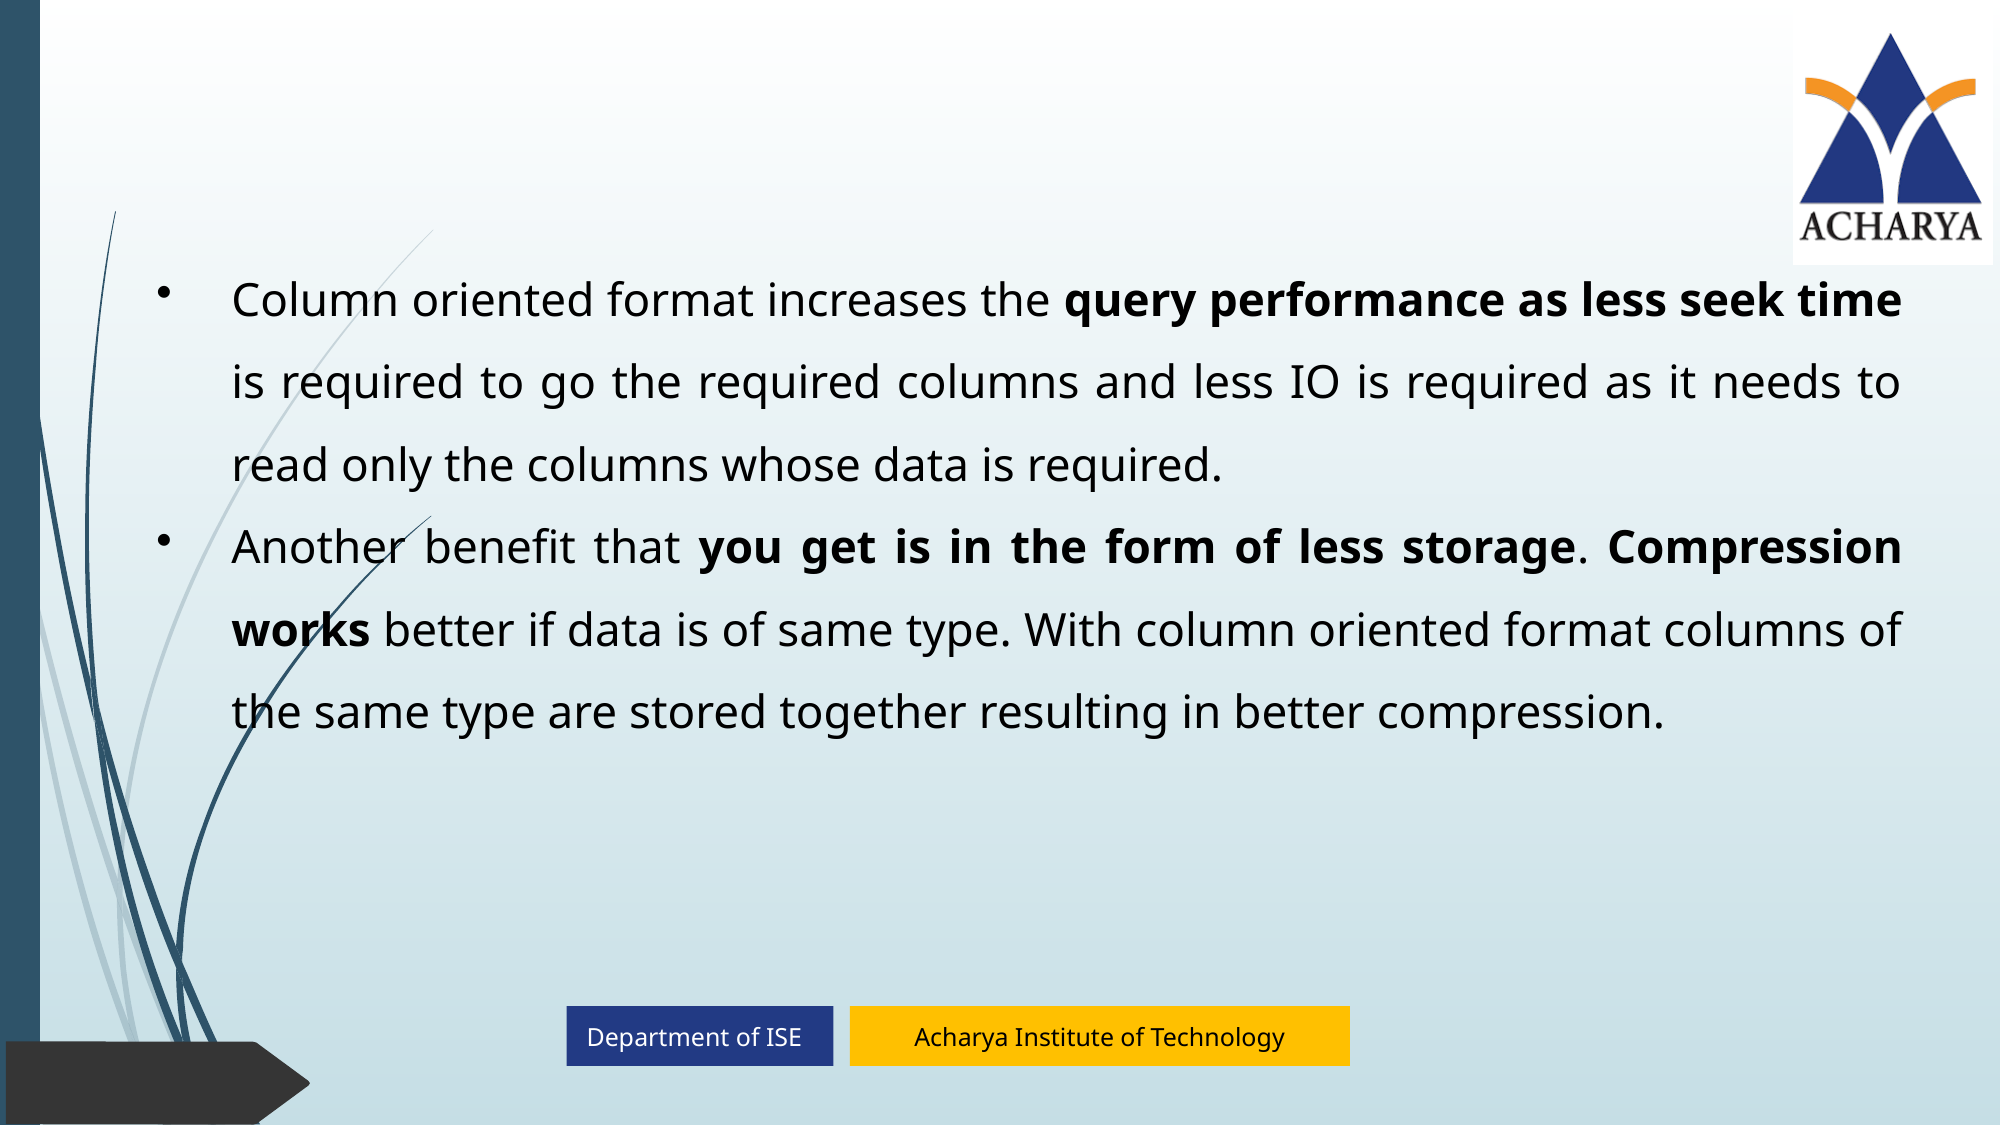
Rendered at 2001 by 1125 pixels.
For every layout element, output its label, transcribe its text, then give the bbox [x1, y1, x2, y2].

list Column oriented format increases the query performance as less seek time is required to go the required columns and less IO is required as it needs to read only the columns whose data is required. Another benefit that you get is in the form of less storage. Compression works better if data is of same type. With column oriented format columns of the same type are stored together resulting in better compression. [156, 243, 1903, 1096]
